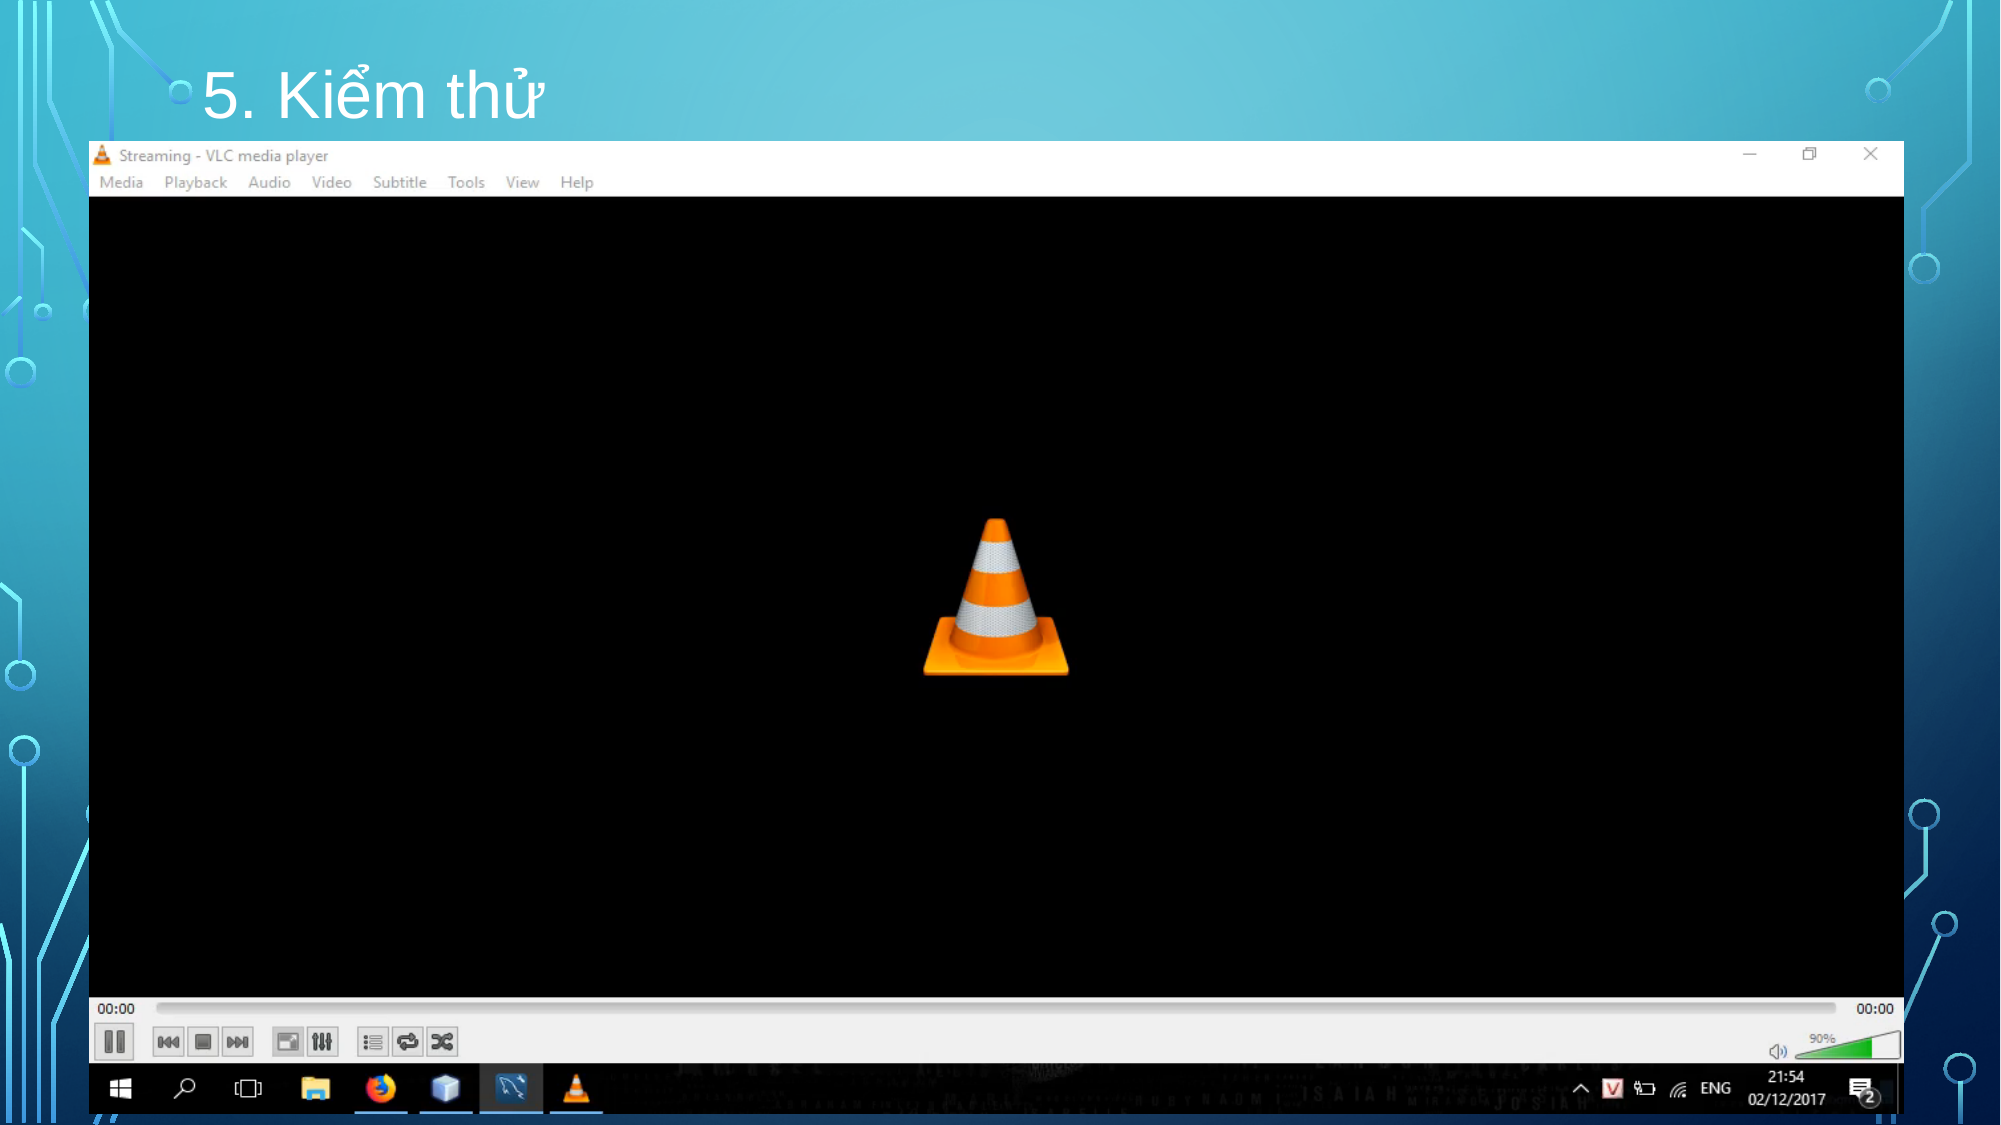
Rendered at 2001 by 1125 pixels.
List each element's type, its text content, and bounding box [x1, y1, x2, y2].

text_box 5. Kiểm thử [188, 44, 563, 140]
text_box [88, 140, 1905, 1115]
